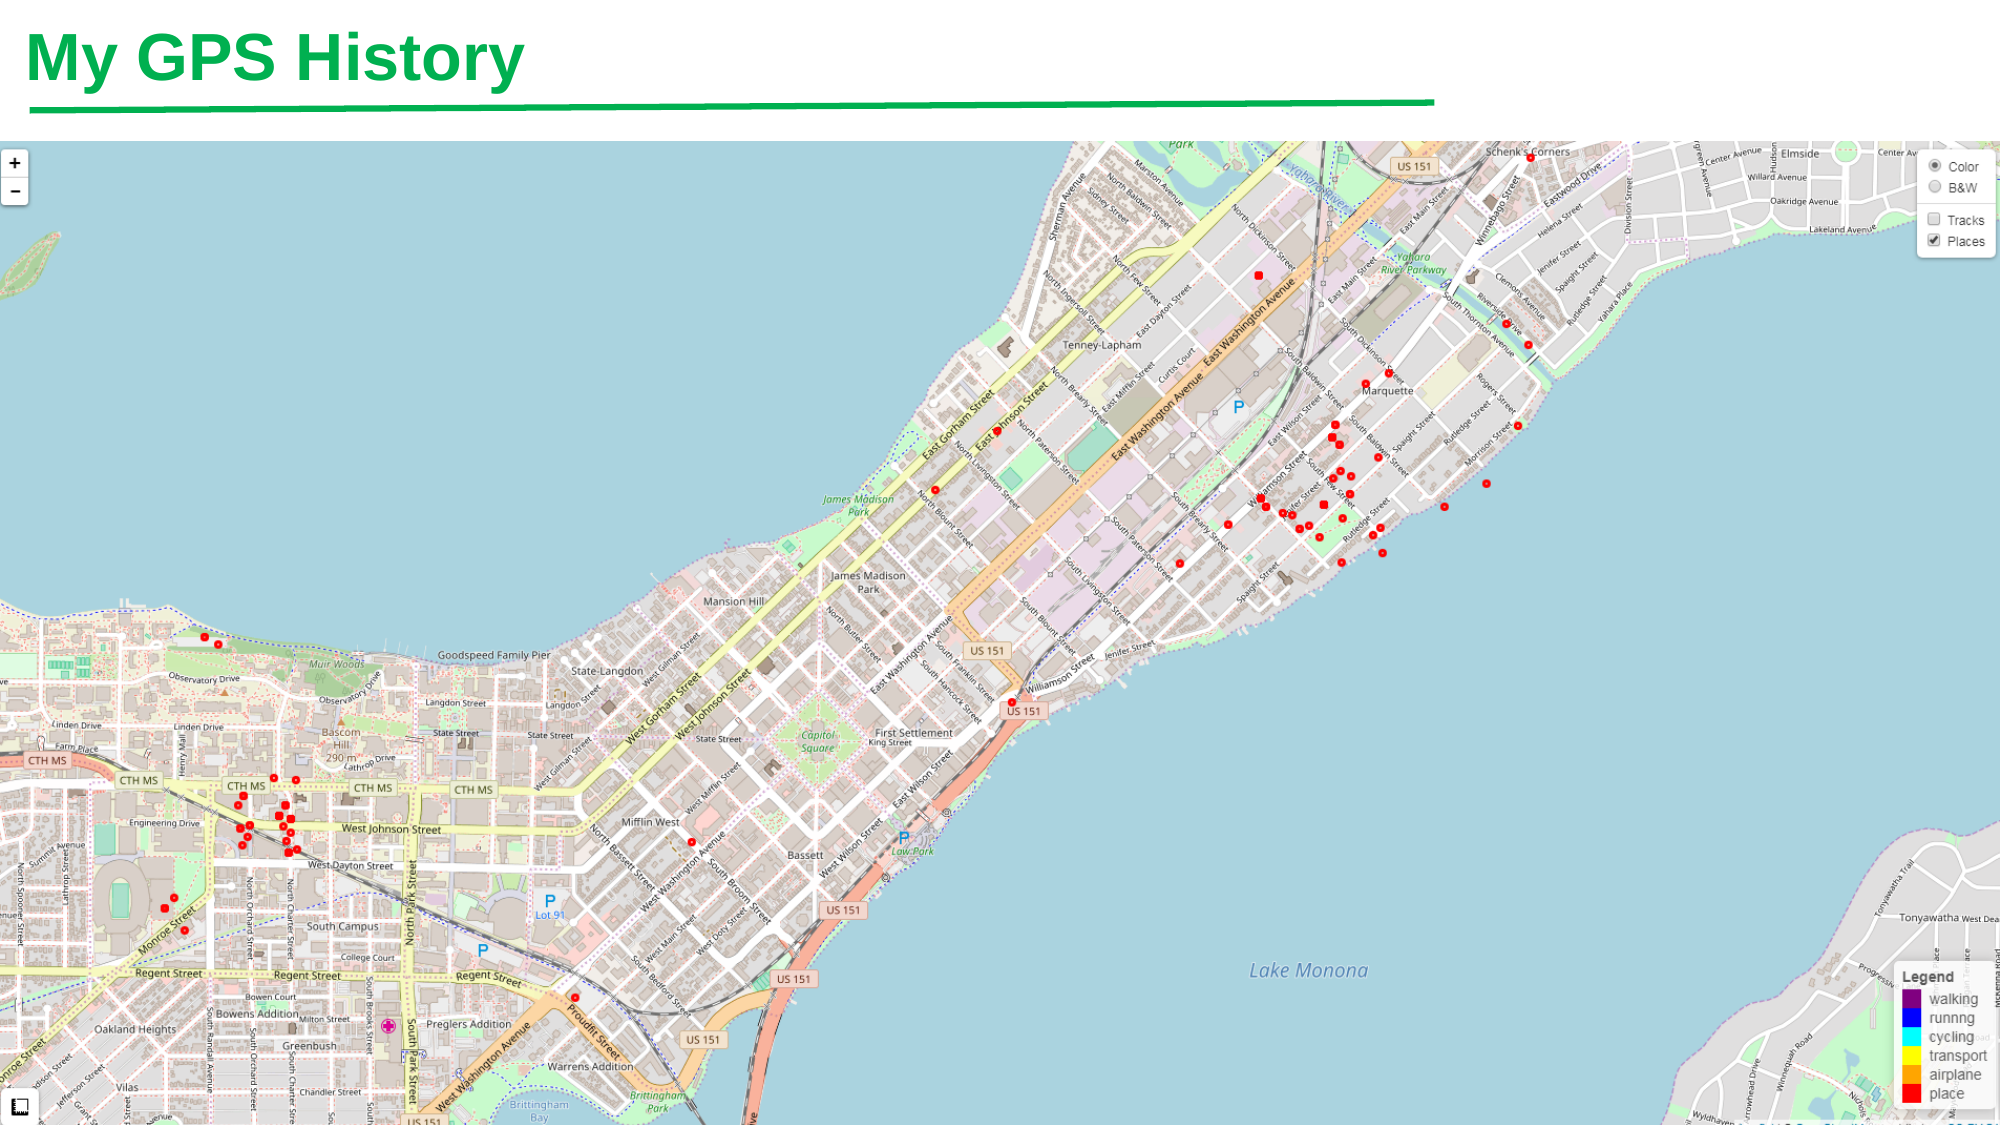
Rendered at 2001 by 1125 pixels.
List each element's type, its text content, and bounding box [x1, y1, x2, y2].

text_box My GPS History [10, 6, 1961, 101]
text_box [29, 102, 1435, 111]
picture [0, 141, 2000, 1125]
